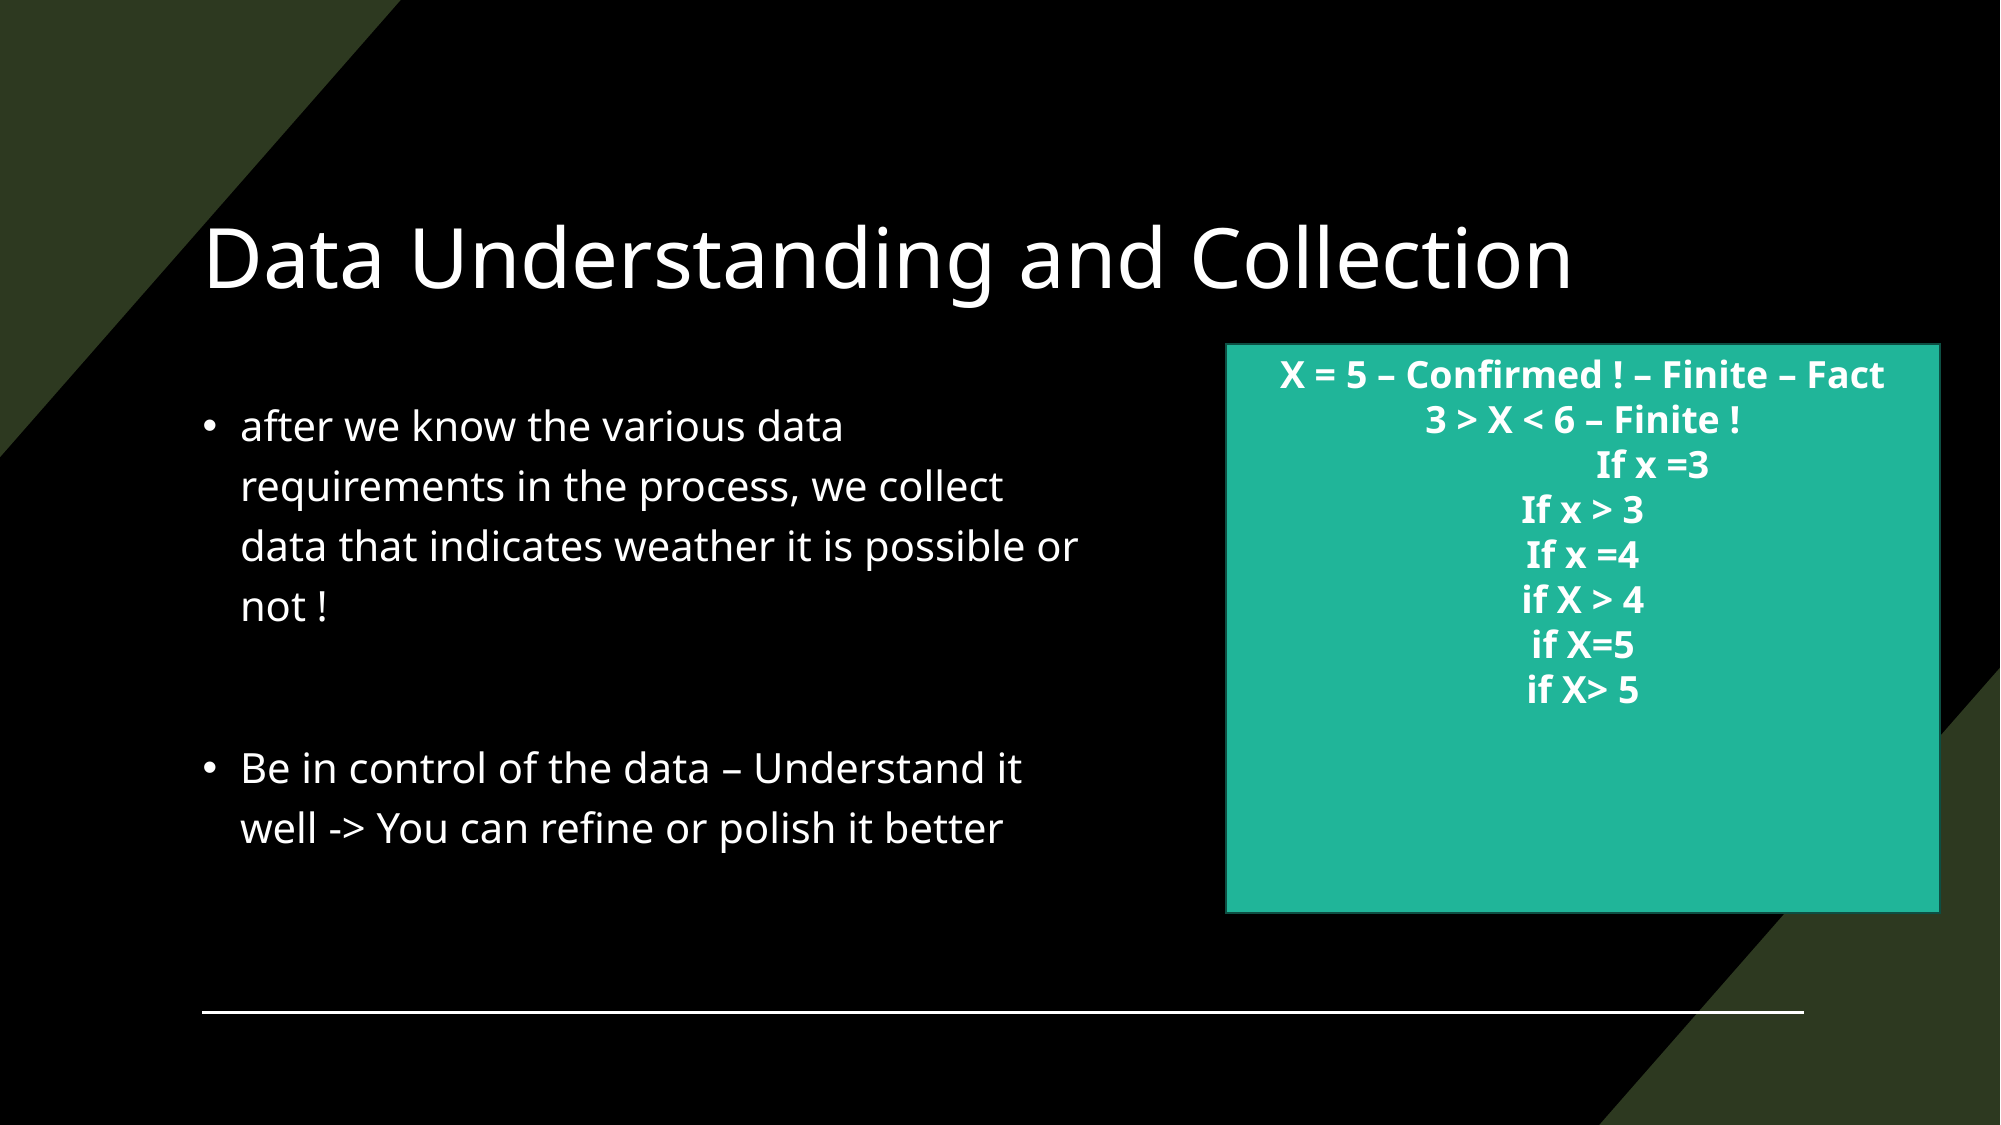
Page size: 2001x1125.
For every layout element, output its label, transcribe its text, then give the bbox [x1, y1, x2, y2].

list after we know the various data requirements in the process, we collect data that indicates weather it is possible or not ! Be in control of the data – Understand it well -> You can refine or polish it better [187, 382, 1096, 968]
title Data Understanding and Collection [187, 143, 1813, 367]
text_box X = 5 – Confirmed ! – Finite – Fact 3 > X < 6 – Finite ! If x =3 If x > 3 If x =4 if X > 4 if X=5 if X> 5 [1225, 343, 1941, 914]
